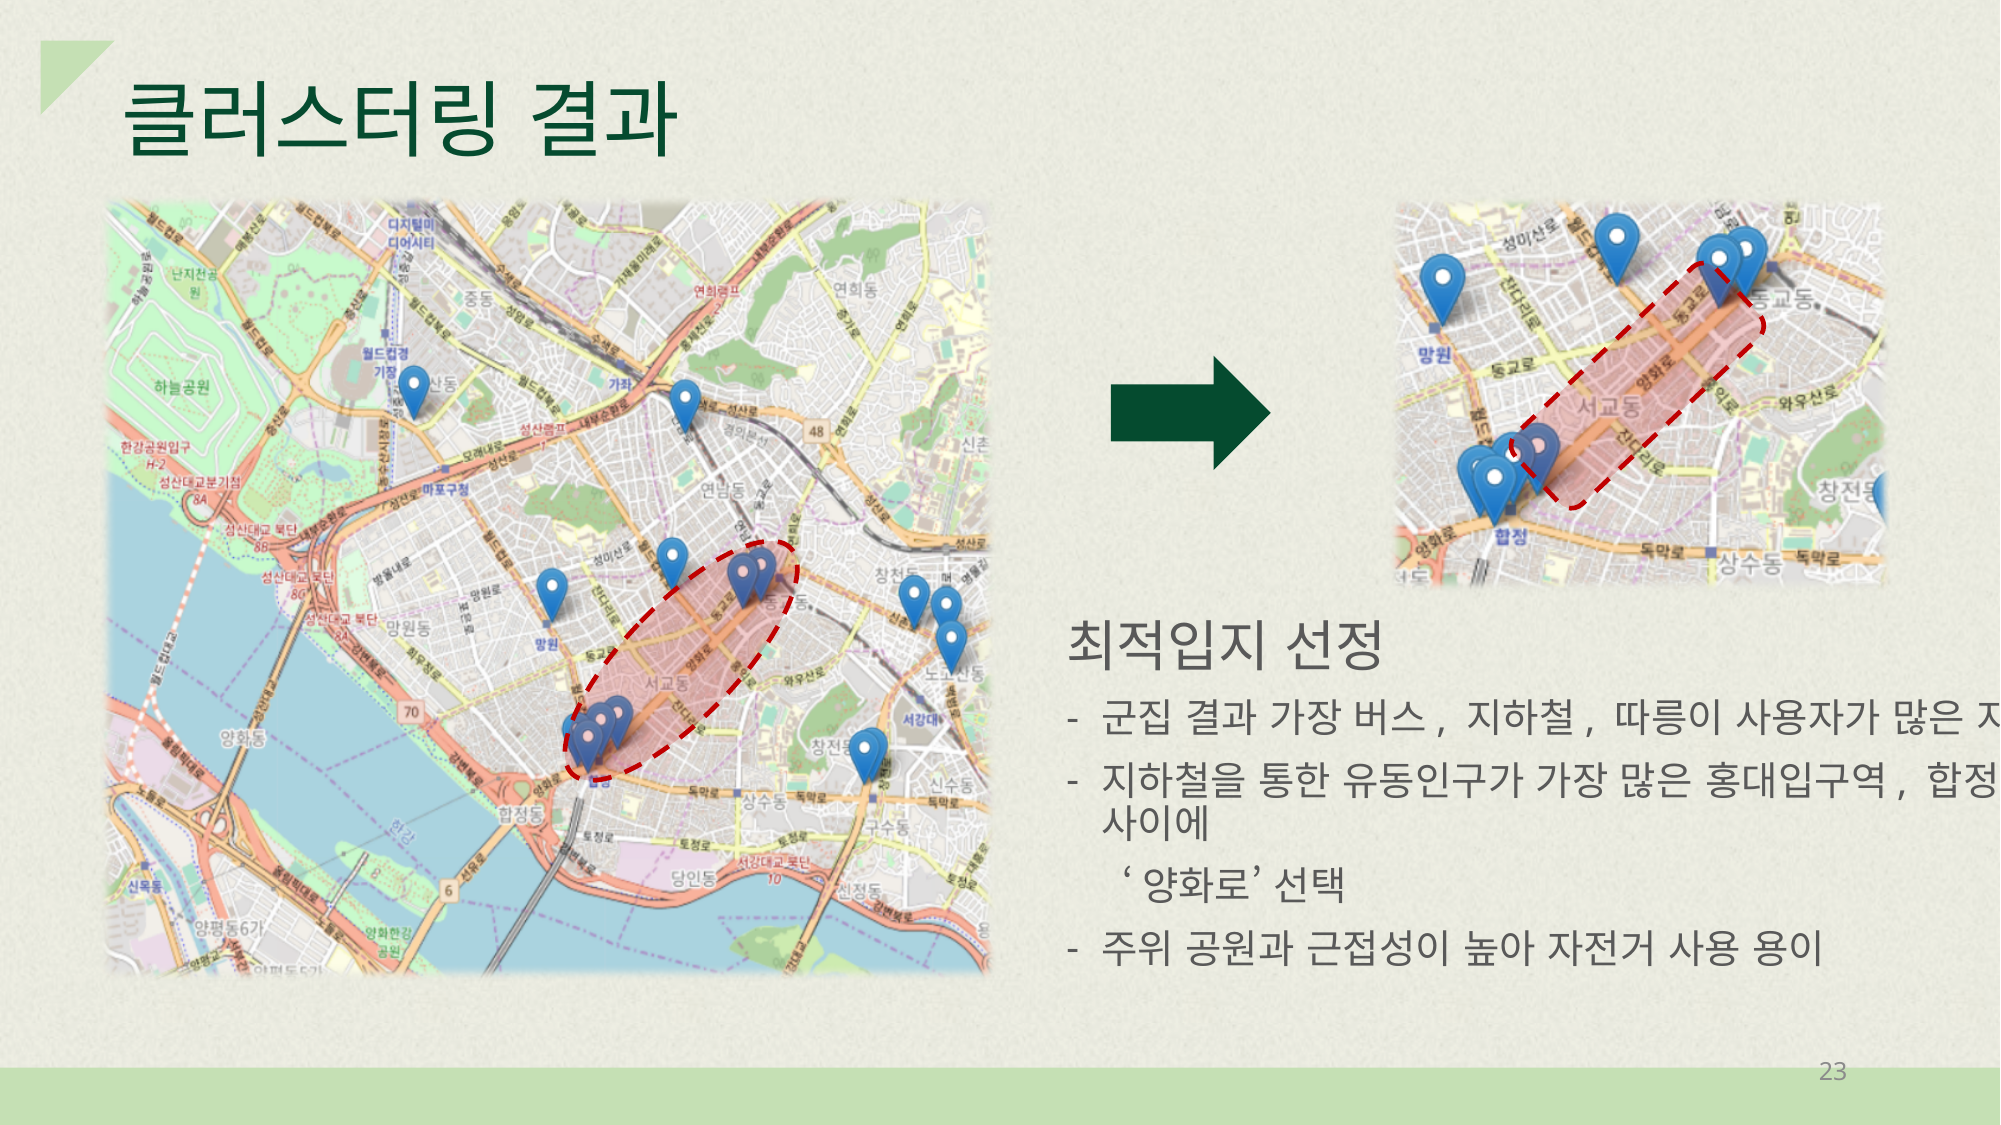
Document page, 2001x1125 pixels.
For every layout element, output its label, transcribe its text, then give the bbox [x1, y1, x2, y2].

text_box 클러스터링 결과 [106, 60, 1008, 175]
text_box 최적입지 선정 군집 결과 가장 버스, 지하철, 따릉이 사용자가 많은 지역 지하철을 통한 유동인구가 가장 많은 홍대입구역, 합정역 사이에 ‘양화로’ 선택 주위 공원과 근접성이 높아 자전거 사용 용이 [1050, 611, 2000, 1009]
picture [100, 195, 996, 982]
text_box [0, 1067, 2000, 1125]
text_box [39, 39, 118, 118]
slide_number 23 [1412, 1042, 1863, 1103]
text_box [0, 0, 2000, 1067]
text_box [1109, 353, 1273, 473]
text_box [1389, 196, 1890, 592]
